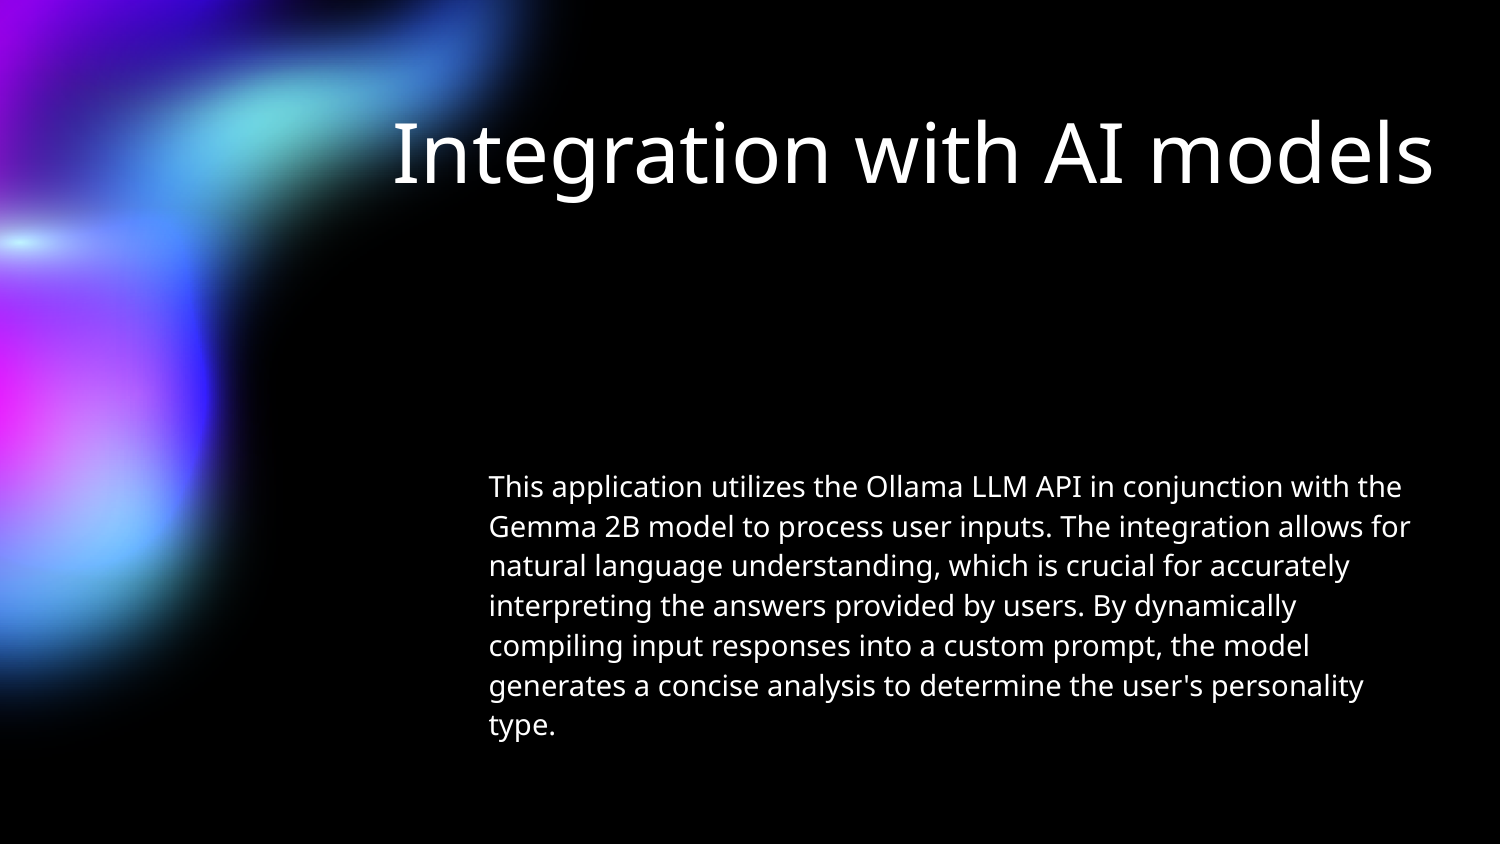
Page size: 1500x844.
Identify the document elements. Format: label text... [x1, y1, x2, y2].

picture [0, 0, 1491, 844]
title Integration with AI models [275, 79, 1452, 302]
subtitle This application utilizes the Ollama LLM API in conjunction with the Gemma 2B model to process user inputs. The integration allows for natural language understanding, which is crucial for accurately interpreting the answers provided by users. By dynamically compiling input responses into a custom prompt, the model generates a concise analysis to determine the user's personality type. [473, 312, 1439, 760]
